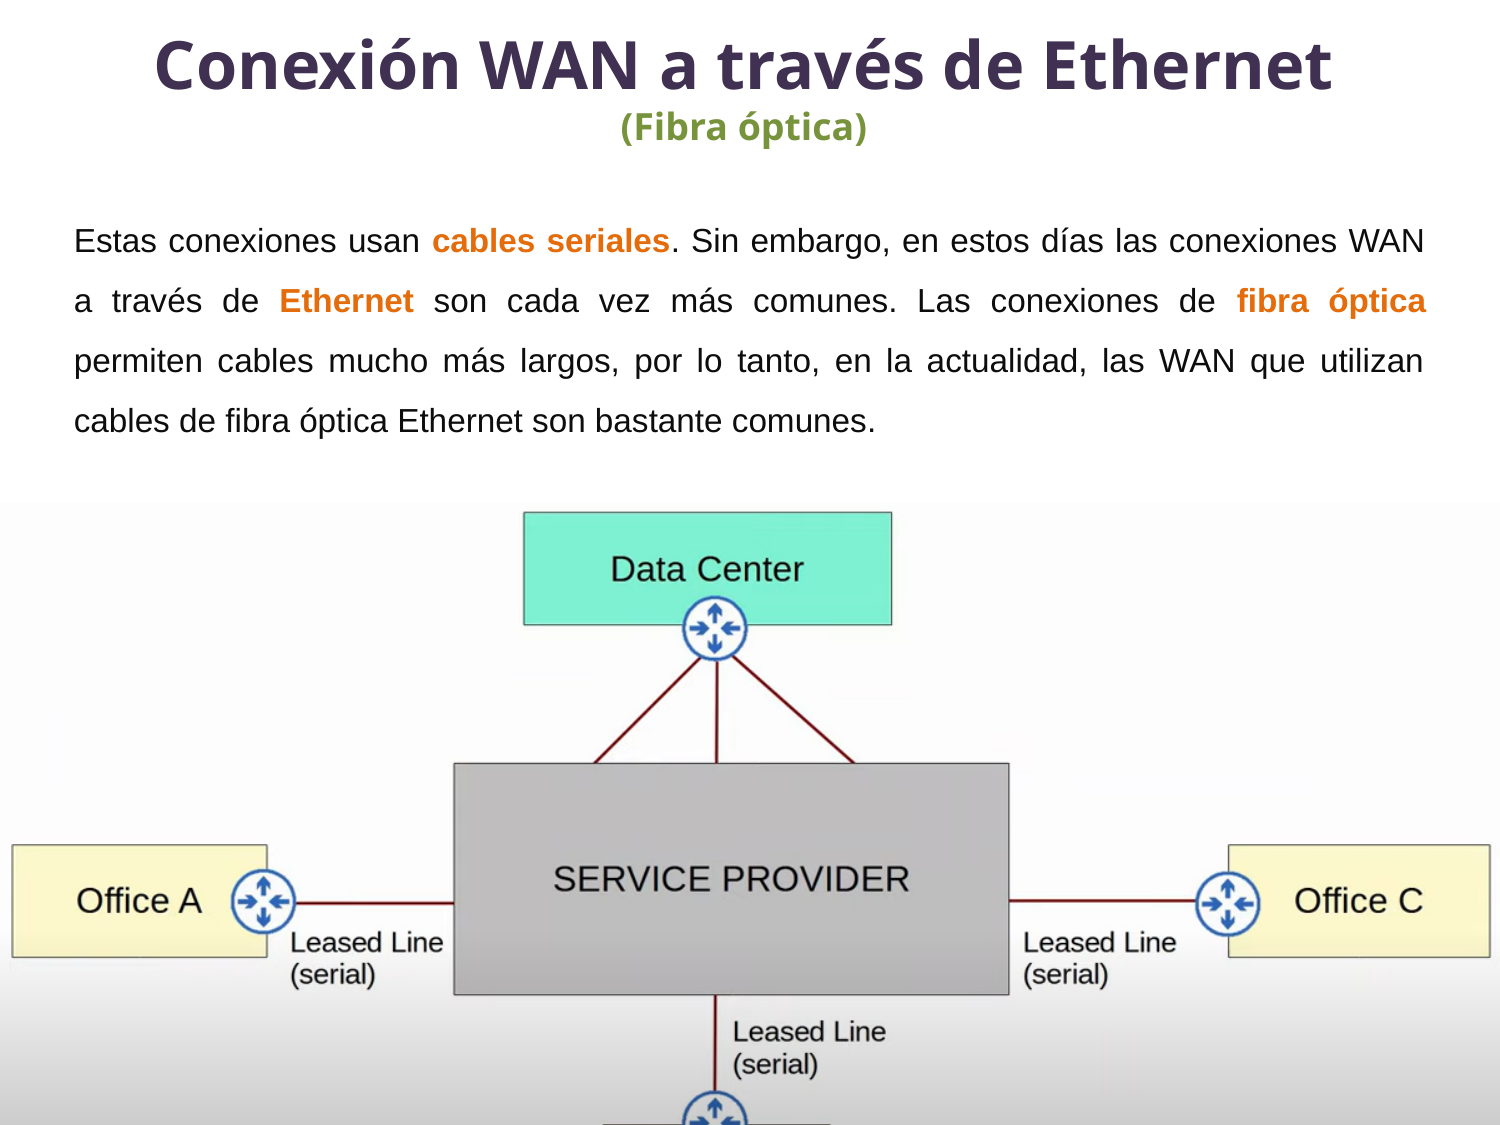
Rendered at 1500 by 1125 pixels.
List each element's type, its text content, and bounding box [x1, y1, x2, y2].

picture [0, 503, 1500, 1125]
text_box Conexión WAN a través de Ethernet (Fibra óptica) [125, 15, 1363, 156]
text_box Estas conexiones usan cables seriales. Sin embargo, en estos días las conexiones WAN a través de Ethernet son cada vez más comunes. Las conexiones de fibra óptica permiten cables mucho más largos, por lo tanto, en la actualidad, las WAN que utilizan cables de fibra óptica Ethernet son bastante comunes. [58, 191, 1442, 446]
